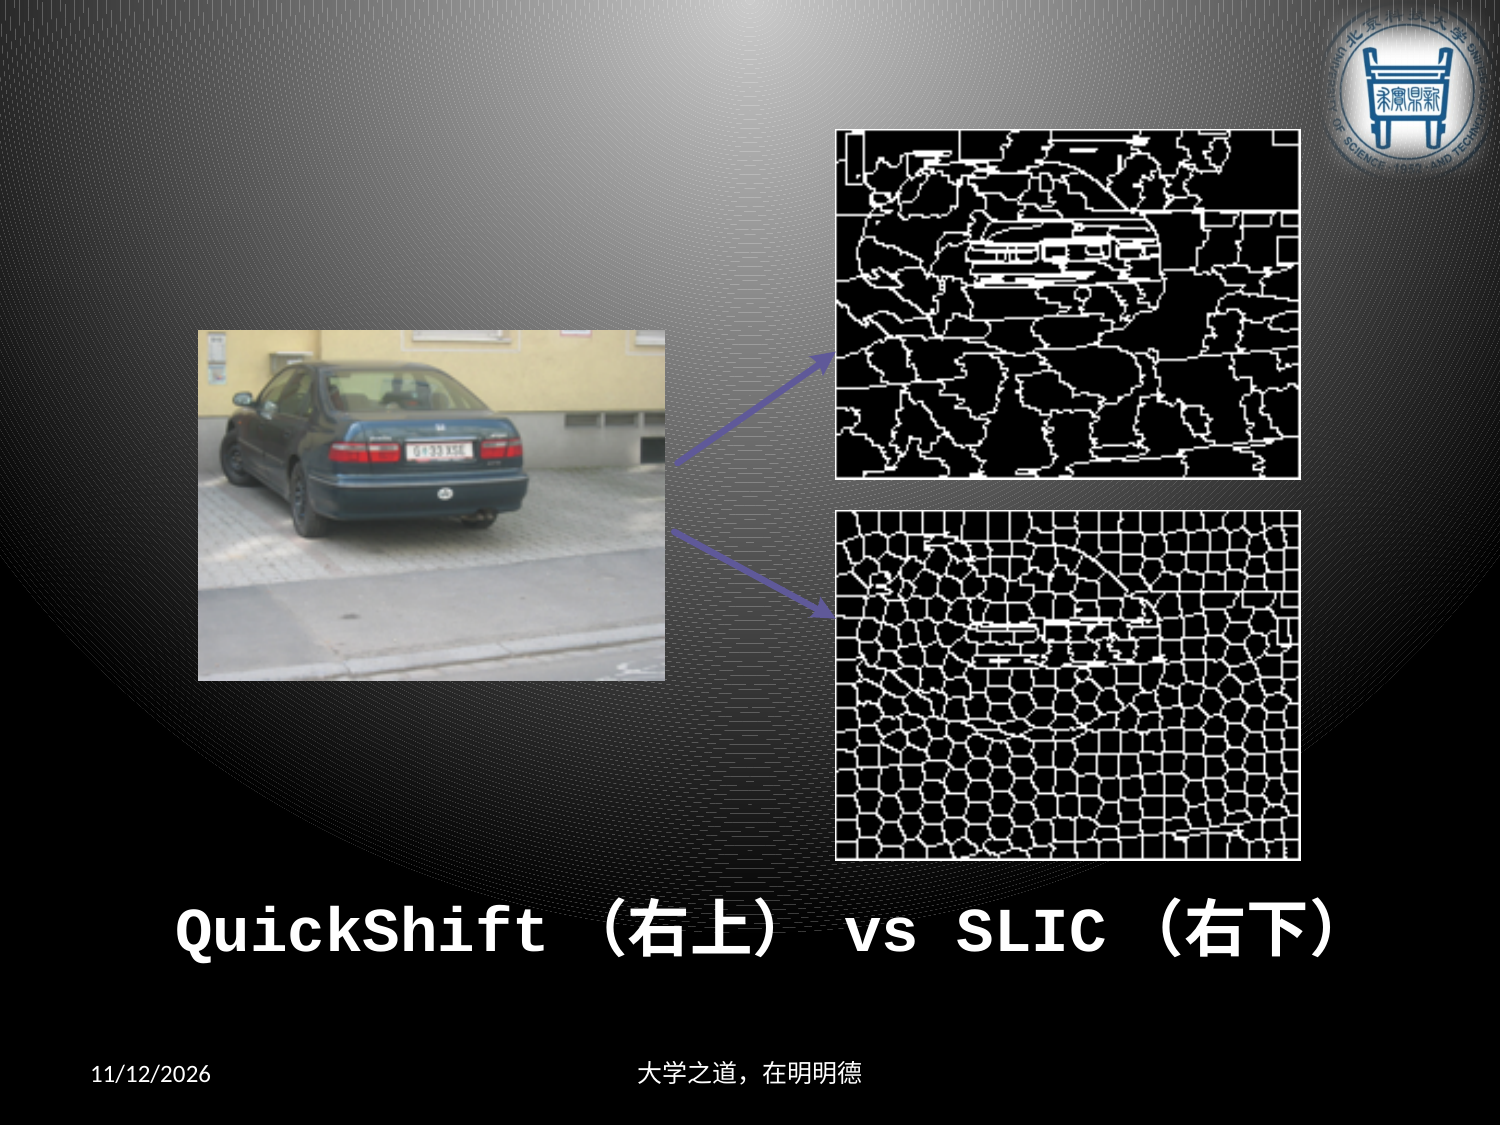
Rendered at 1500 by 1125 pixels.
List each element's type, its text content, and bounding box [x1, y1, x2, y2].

footer 大学之道，在明明德 [512, 1042, 988, 1103]
picture [1356, 38, 1463, 147]
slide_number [75, 1042, 425, 1103]
text_box QuickShift（右上） vs SLIC（右下） [159, 881, 1388, 972]
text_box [194, 125, 1306, 865]
